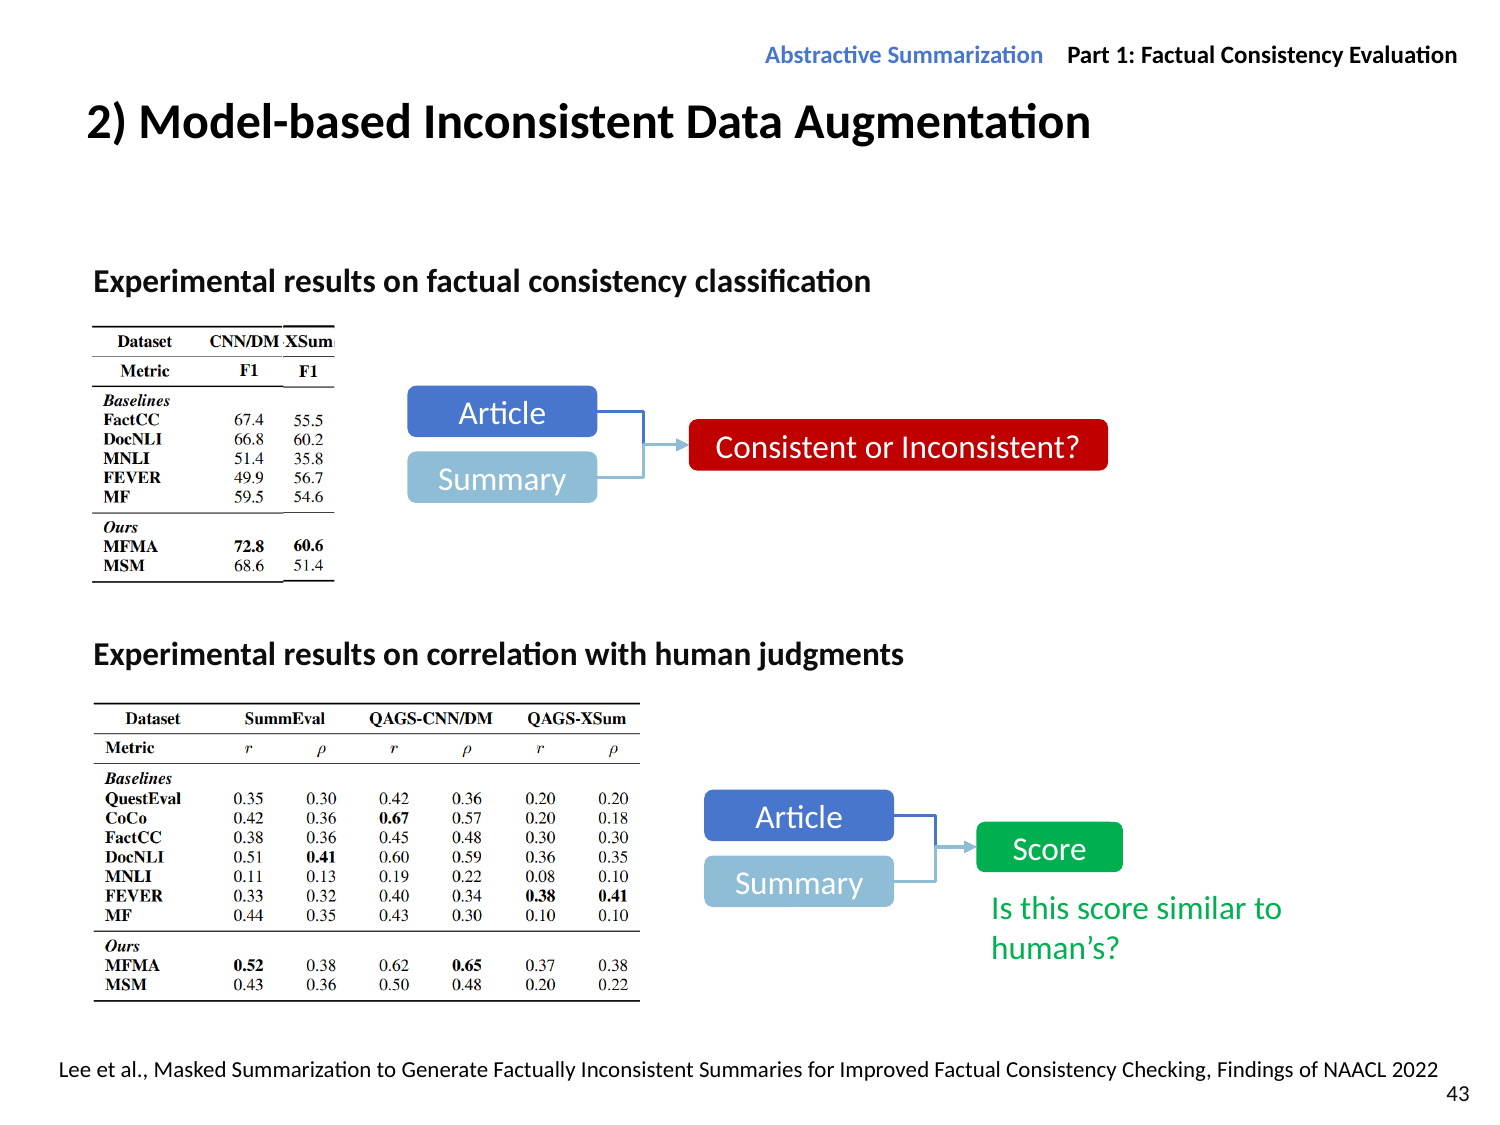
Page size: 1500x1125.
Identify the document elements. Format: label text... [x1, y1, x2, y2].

text_box 2) Model-based Inconsistent Data Augmentation [71, 81, 1355, 170]
text_box Abstractive Summarization [699, 31, 1059, 77]
text_box Summary [405, 449, 600, 505]
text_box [596, 410, 690, 443]
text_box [893, 814, 977, 845]
text_box Is this score similar to human’s? [976, 878, 1433, 974]
text_box Part 1: Factual Consistency Evaluation [1059, 31, 1474, 77]
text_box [596, 444, 690, 478]
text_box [893, 846, 977, 882]
text_box Summary [702, 853, 896, 909]
text_box Consistent or Inconsistent? [697, 417, 1110, 473]
text_box Experimental results on factual consistency classification [71, 244, 906, 313]
text_box Experimental results on correlation with human judgments [71, 617, 965, 686]
text_box Lee et al., Masked Summarization to Generate Factually Inconsistent Summaries for Improved Factual Consistency Checking, Findings of NAACL 2022 [0, 1046, 1500, 1090]
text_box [89, 697, 641, 1005]
text_box Article [405, 383, 600, 439]
text_box Score [982, 819, 1125, 875]
text_box Article [702, 787, 896, 843]
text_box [89, 322, 336, 586]
